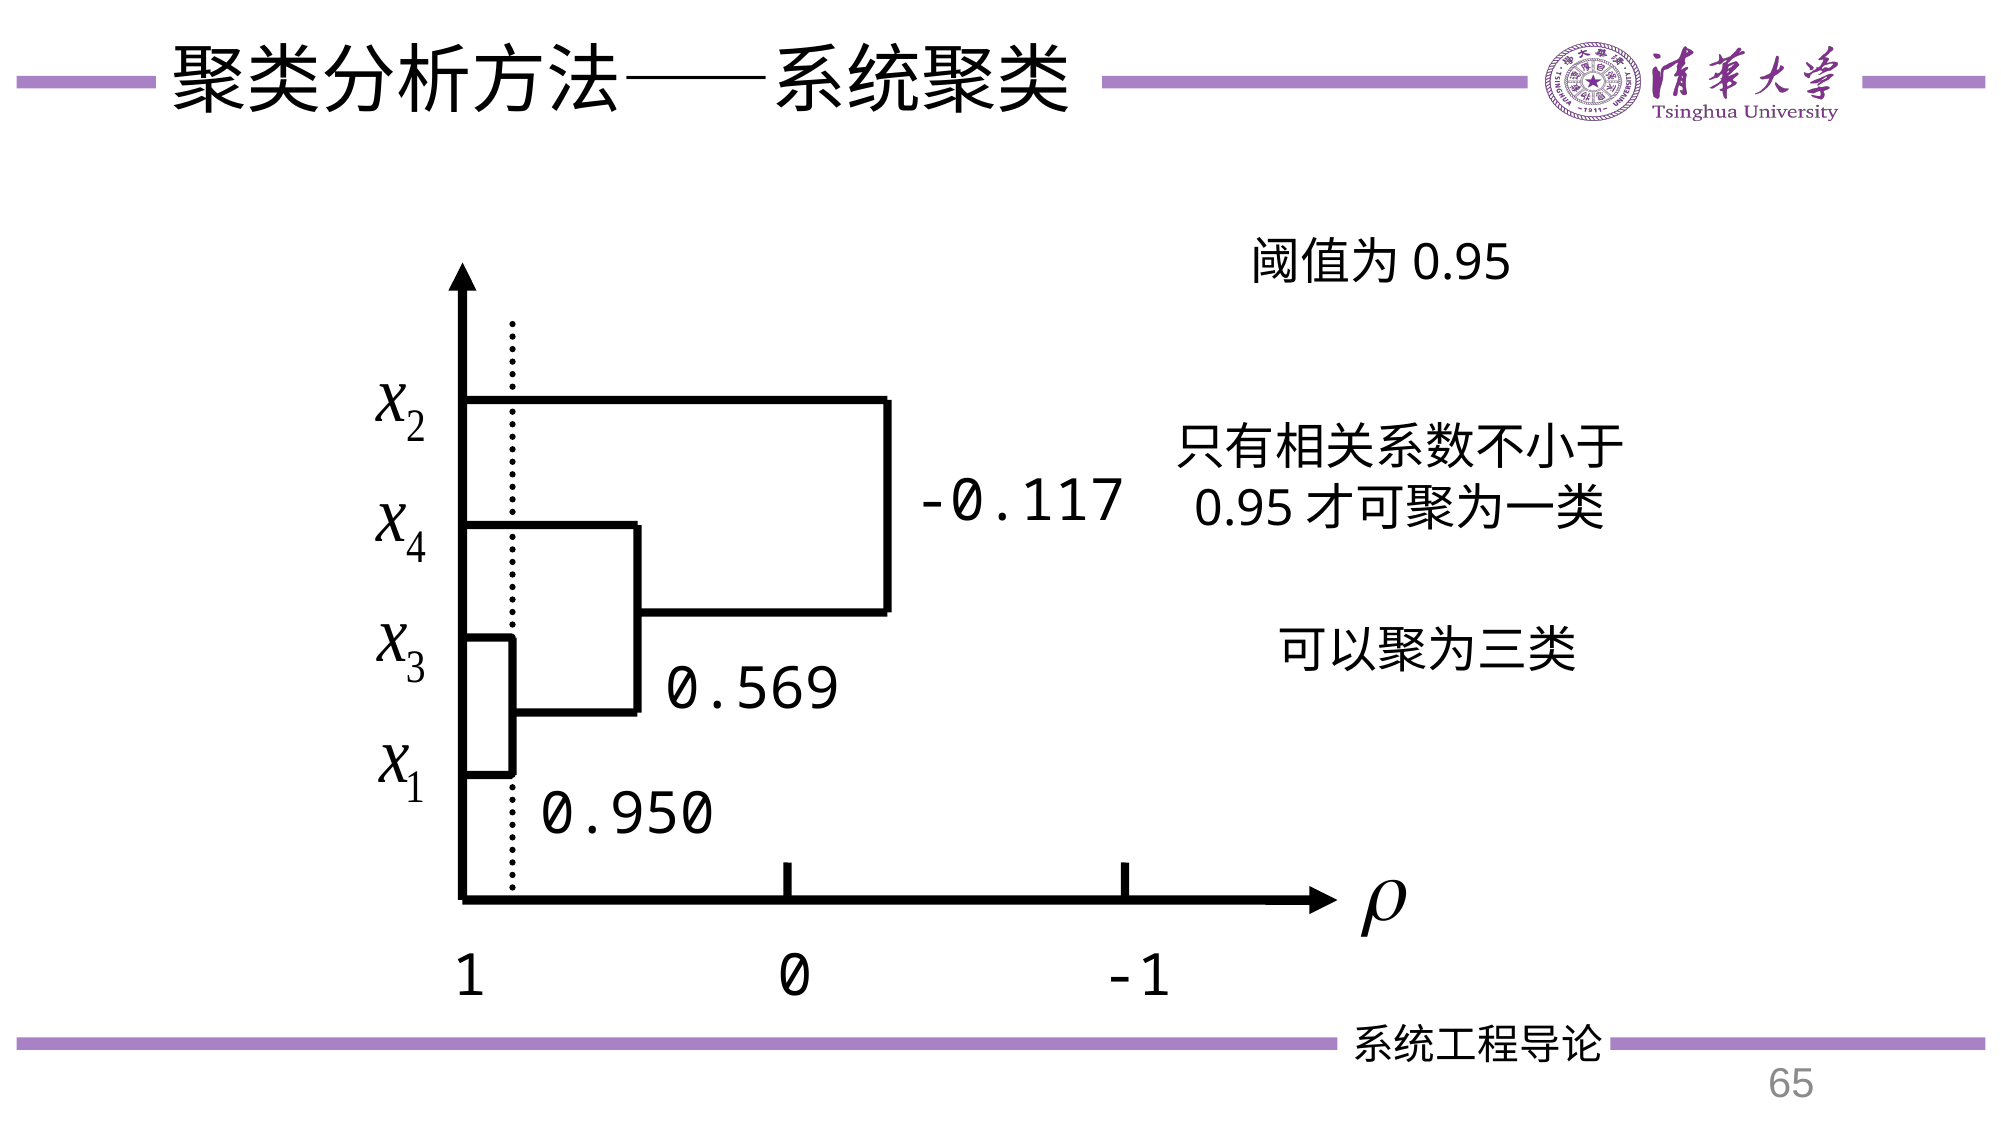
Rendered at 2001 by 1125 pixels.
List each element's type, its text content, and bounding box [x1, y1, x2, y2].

picture [1652, 46, 1838, 121]
text_box 阈值为0.95 [1149, 222, 1613, 298]
title 聚类分析方法——系统聚类 [155, 0, 1103, 191]
slide_number 65 [1610, 1051, 1830, 1112]
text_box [1343, 862, 1432, 963]
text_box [462, 637, 513, 775]
text_box -0.117 [899, 449, 1050, 545]
text_box 只有相关系数不小于 0.95才可聚为一类 [1050, 387, 1750, 563]
text_box 0 [762, 924, 838, 1020]
text_box [456, 262, 469, 399]
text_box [524, 399, 888, 858]
text_box -1 [1087, 924, 1200, 1020]
text_box 可以聚为三类 [1162, 599, 1692, 695]
text_box [1126, 893, 1338, 907]
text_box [360, 336, 450, 826]
picture [1545, 42, 1641, 121]
text_box 1 [437, 924, 513, 1020]
